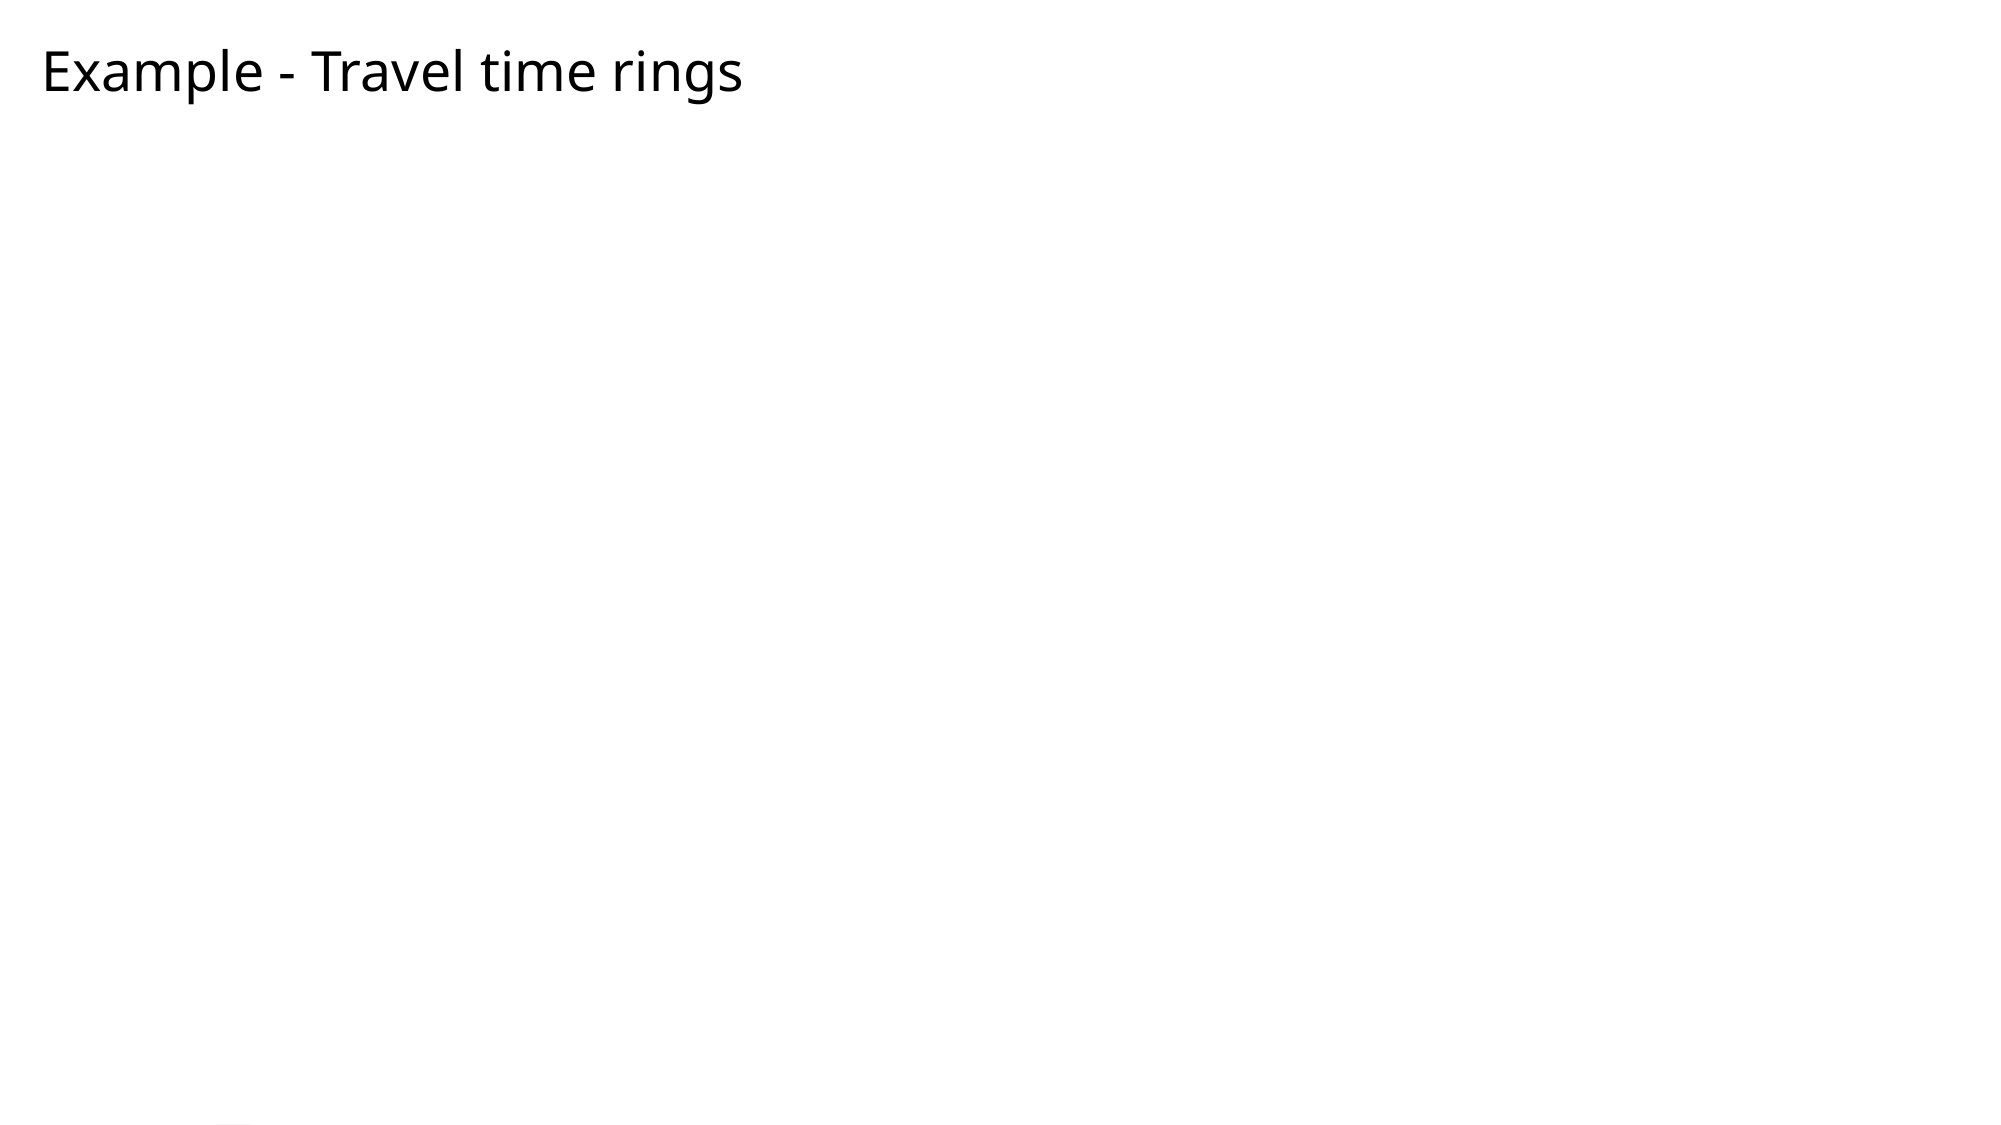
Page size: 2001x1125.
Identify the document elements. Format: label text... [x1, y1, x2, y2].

title Example - Travel time rings [26, 35, 1974, 112]
